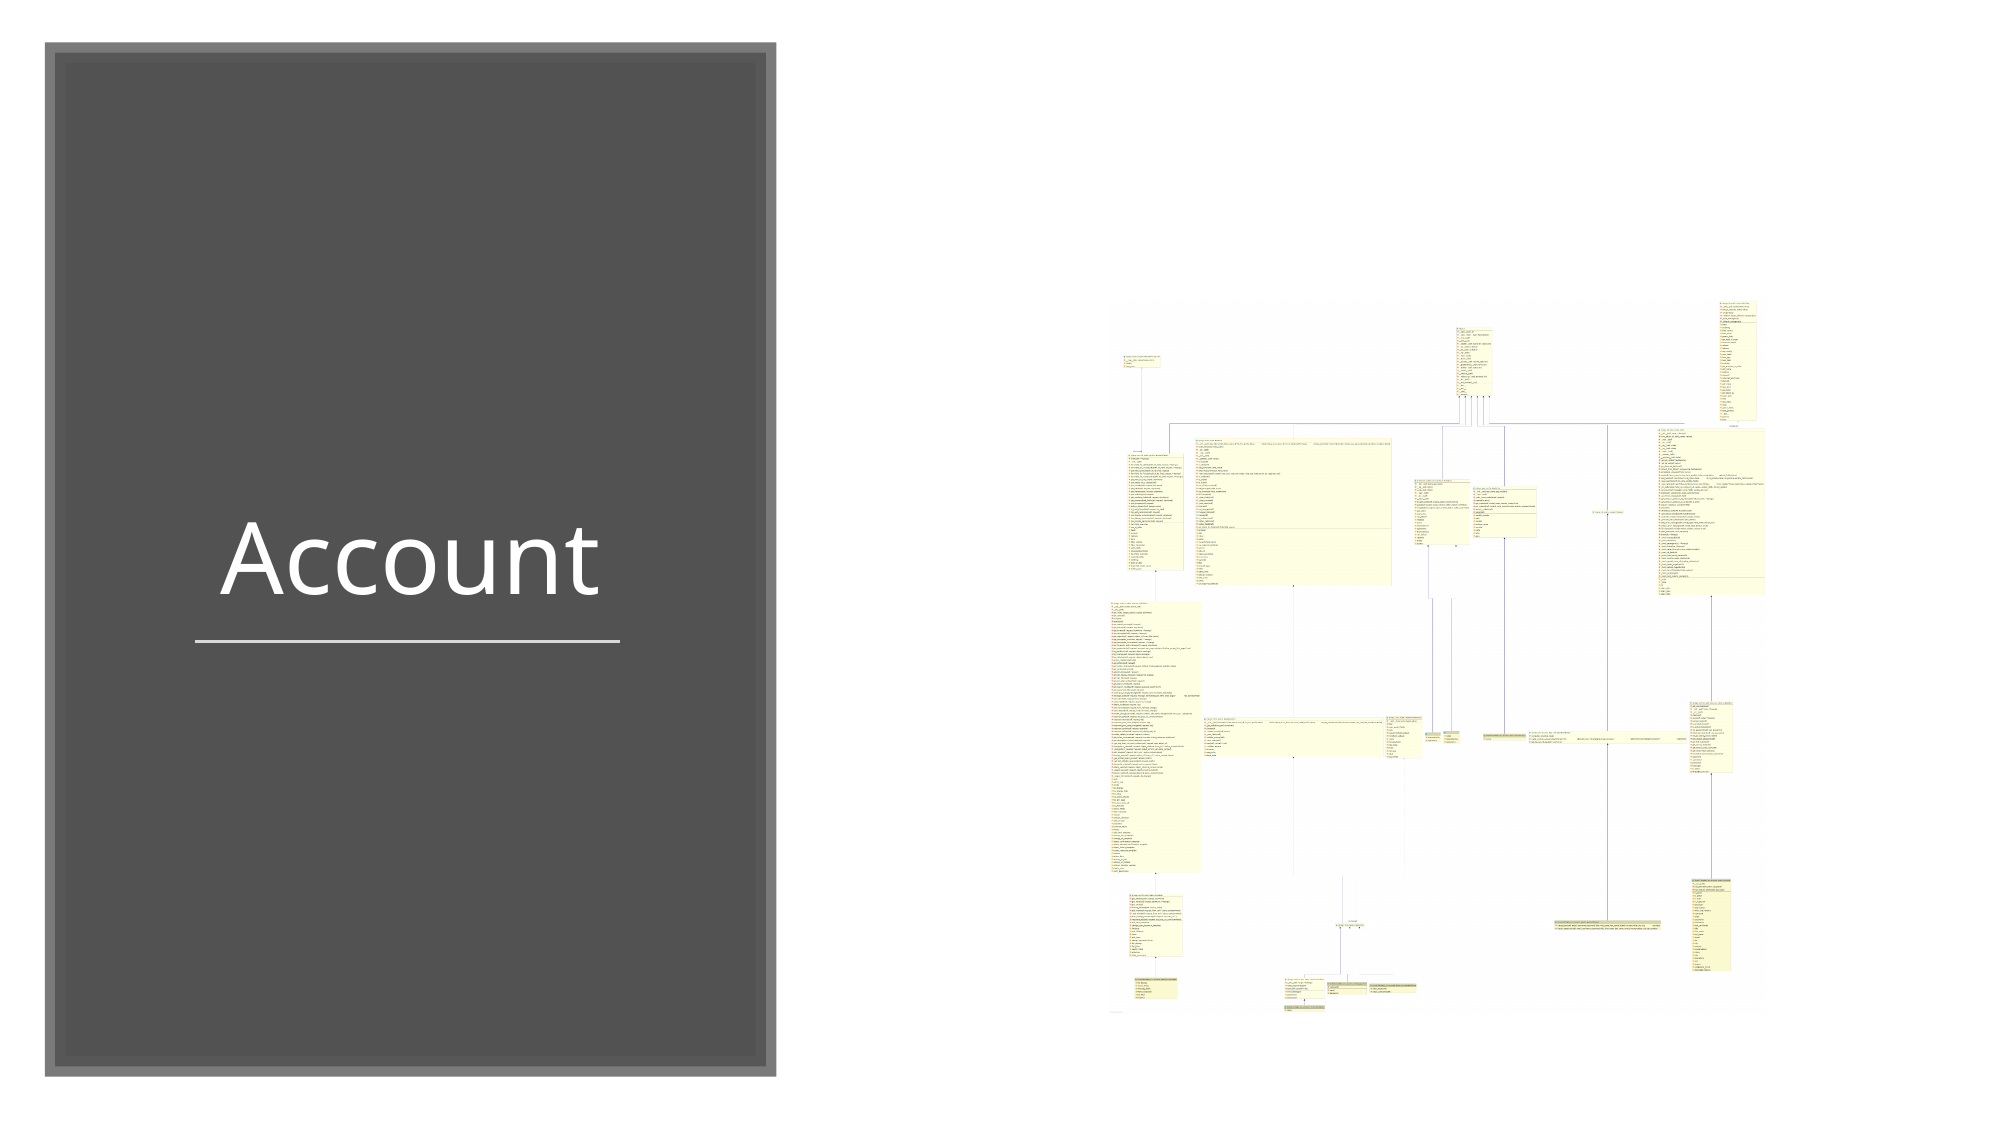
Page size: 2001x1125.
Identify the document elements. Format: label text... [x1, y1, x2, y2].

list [1108, 299, 1767, 1014]
text_box [54, 52, 767, 1067]
title Account [110, 149, 711, 624]
